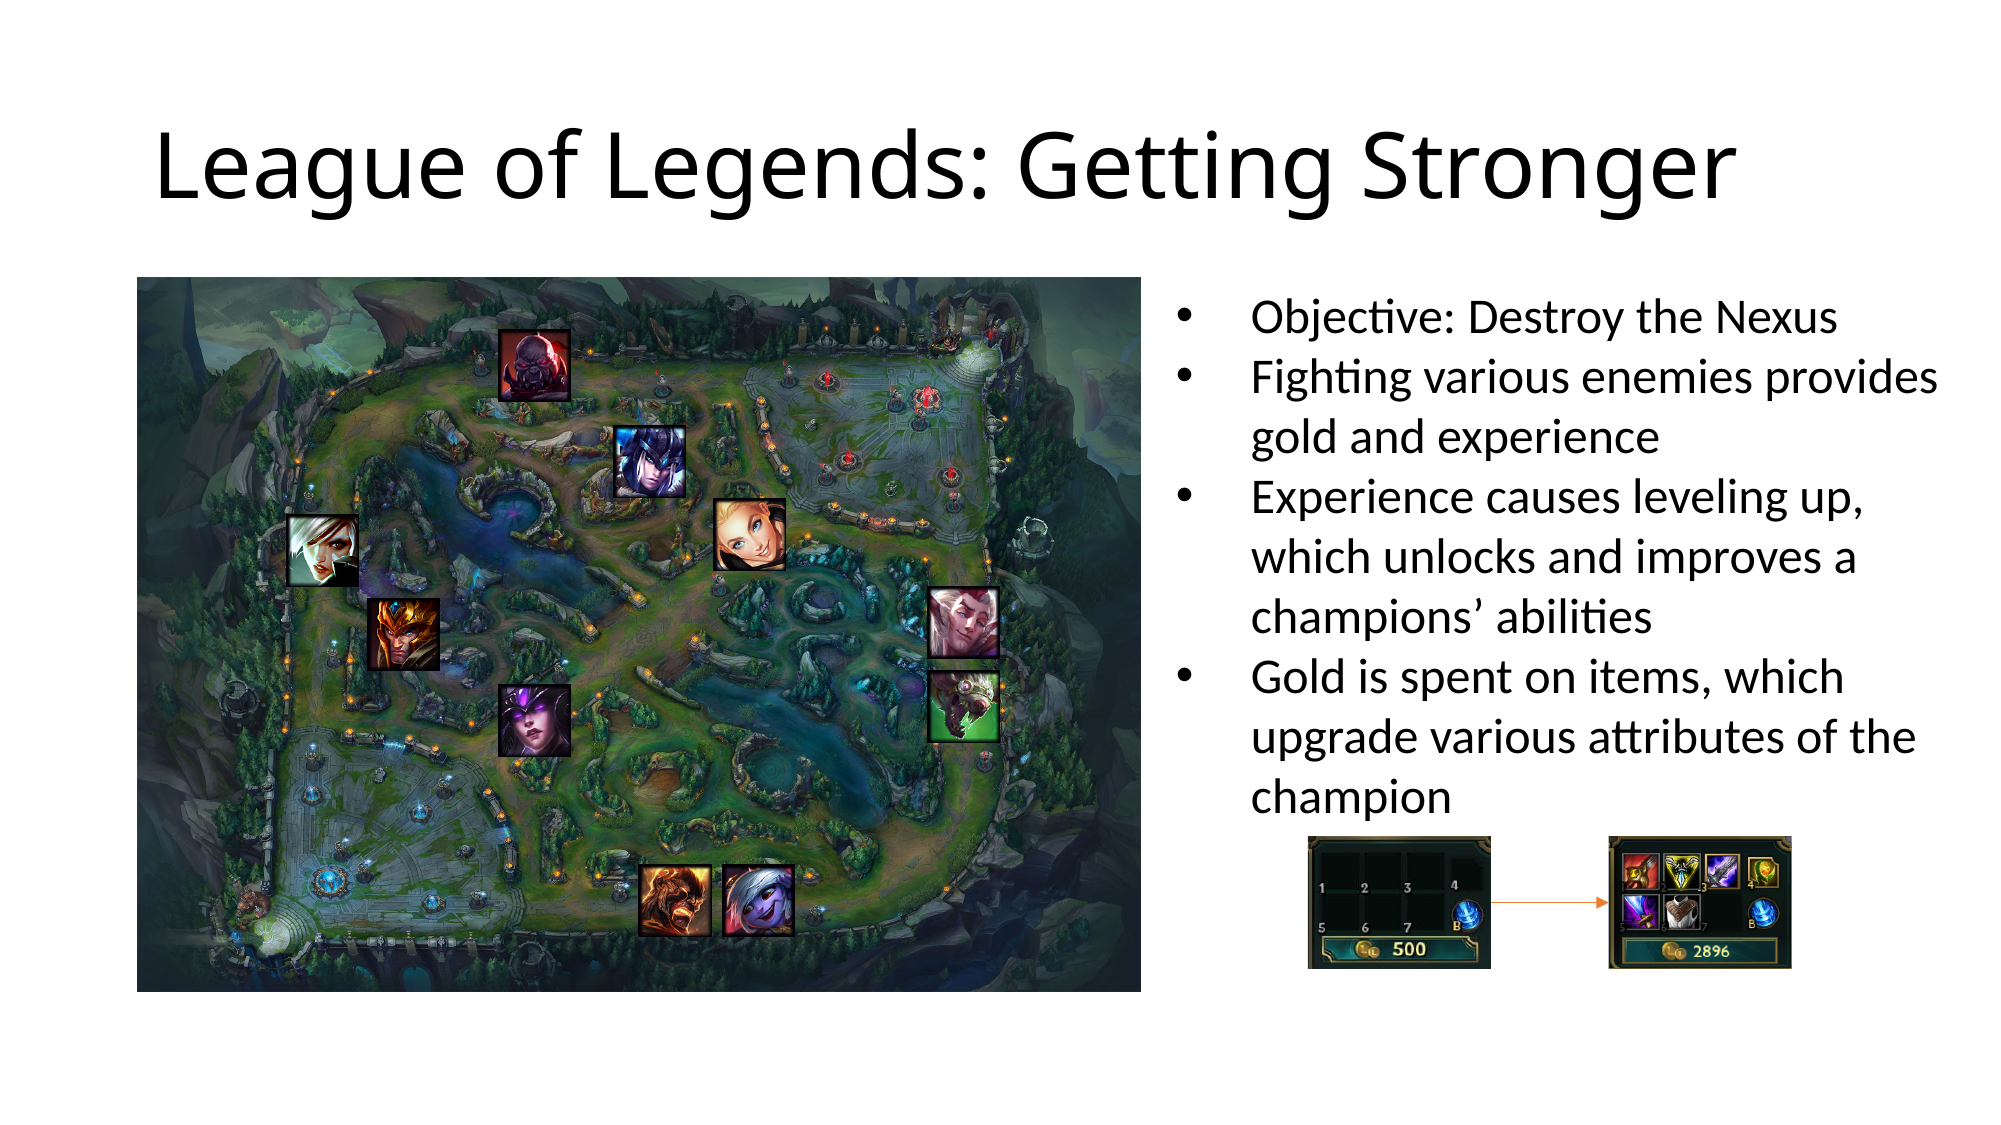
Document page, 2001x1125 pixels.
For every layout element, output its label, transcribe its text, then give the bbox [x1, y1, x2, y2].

picture [722, 864, 795, 937]
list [137, 277, 1141, 992]
picture [927, 586, 1000, 660]
picture [498, 684, 571, 757]
picture [713, 498, 786, 572]
picture [367, 598, 440, 671]
picture [498, 329, 571, 402]
title League of Legends: Getting Stronger [137, 59, 1863, 278]
text_box Objective: Destroy the Nexus Fighting various enemies provides gold and experience Experience causes leveling up, which unlocks and improves a champions’ abilities Gold is spent on items, which upgrade various attributes of the champion [1161, 276, 1970, 832]
picture [1307, 836, 1491, 969]
picture [286, 514, 359, 587]
picture [613, 425, 686, 498]
picture [638, 864, 712, 937]
picture [927, 670, 1000, 743]
picture [1608, 836, 1792, 969]
